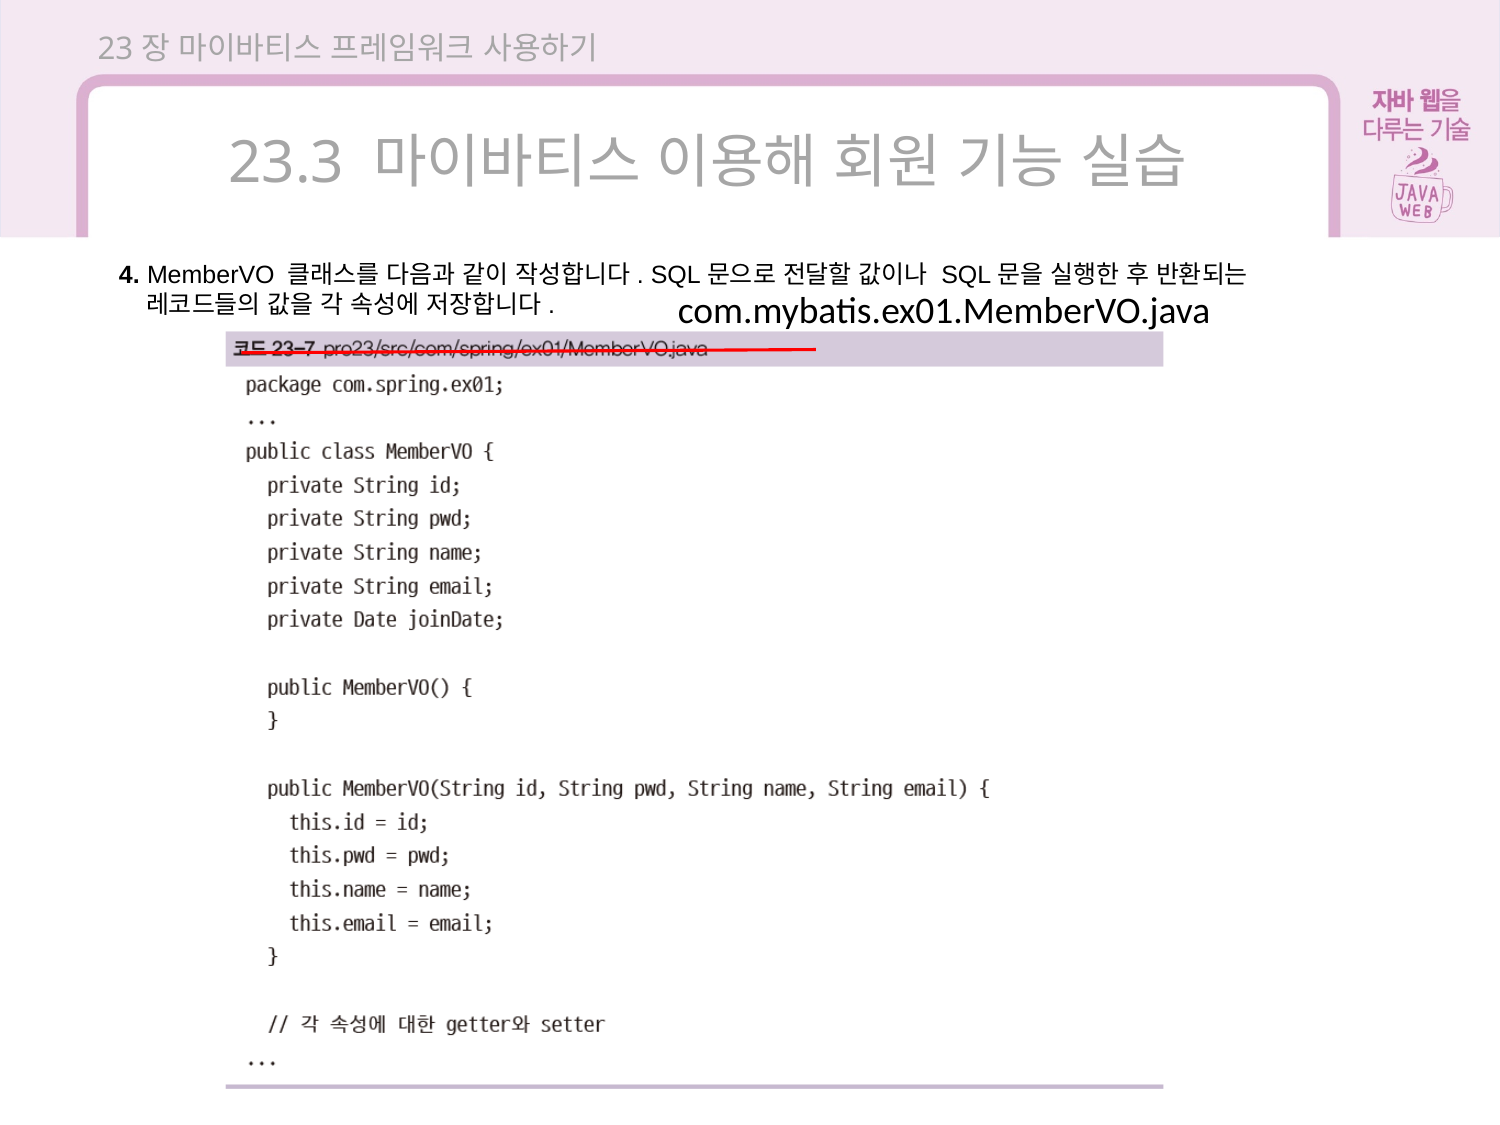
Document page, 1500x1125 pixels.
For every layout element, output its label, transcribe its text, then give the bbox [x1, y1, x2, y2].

text_box 4. MemberVO 클래스를 다음과 같이 작성합니다. SQL문으로 전달할 값이나 SQL문을 실행한 후 반환되는 레코드들의 값을 각 속성에 저장합니다. [104, 251, 1323, 326]
picture [0, 0, 1500, 1125]
text_box 23.3 마이바티스 이용해 회원 기능 실습 [182, 117, 1233, 202]
text_box 23장 마이바티스 프레임워크 사용하기 [82, 0, 1133, 74]
text_box com.mybatis.ex01.MemberVO.java [663, 278, 1360, 339]
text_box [241, 349, 816, 353]
